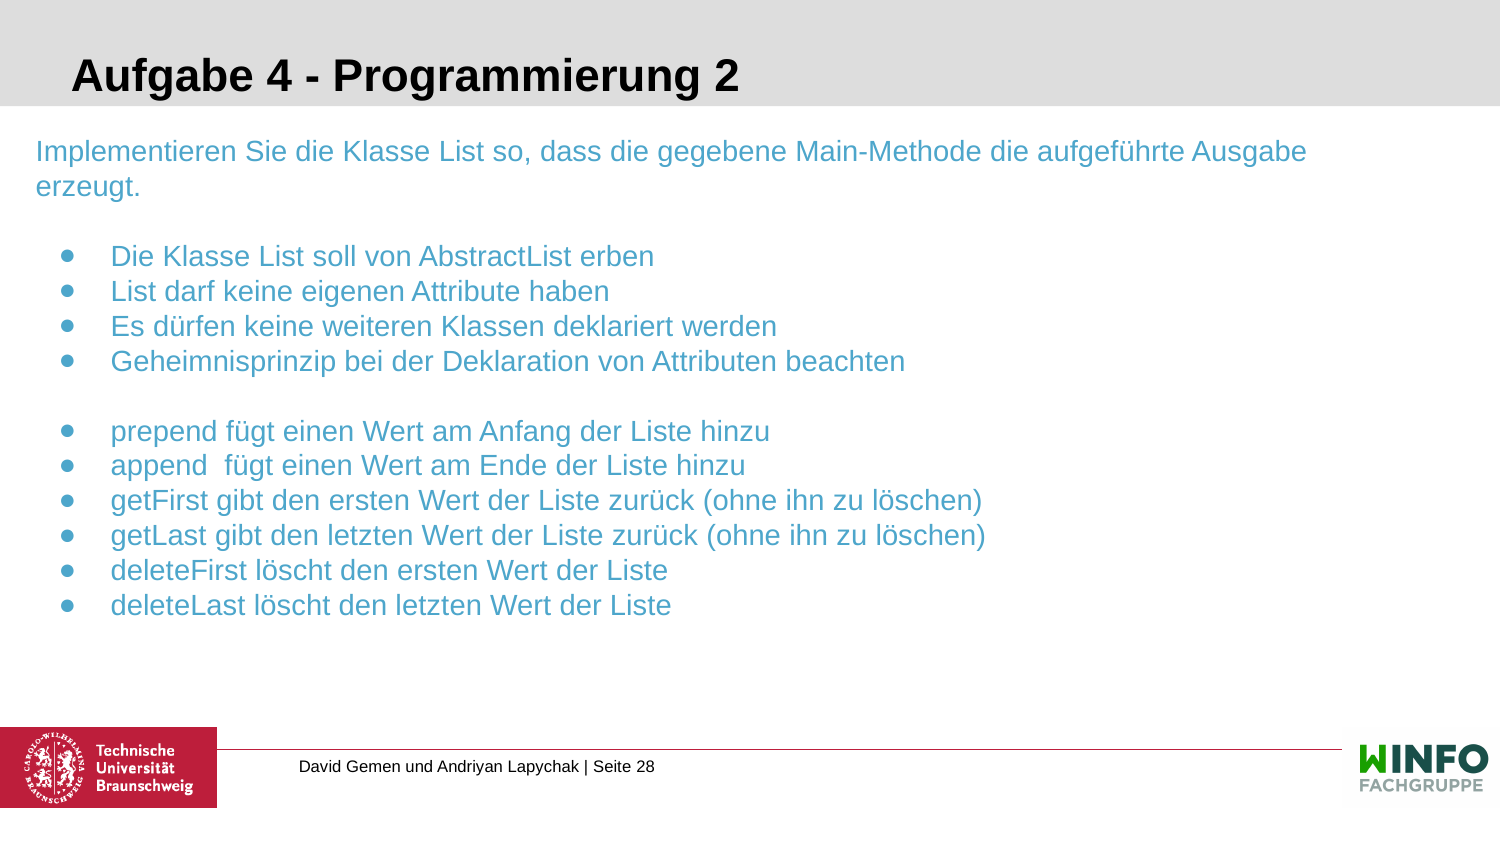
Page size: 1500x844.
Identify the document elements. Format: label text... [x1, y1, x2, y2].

text_box Implementieren Sie die Klasse List so, dass die gegebene Main-Methode die aufgeführte Ausgabe erzeugt. Die Klasse List soll von AbstractList erben List darf keine eigenen Attribute haben Es dürfen keine weiteren Klassen deklariert werden Geheimnisprinzip bei der Deklaration von Attributen beachten prepend fügt einen Wert am Anfang der Liste hinzu append fügt einen Wert am Ende der Liste hinzu getFirst gibt den ersten Wert der Liste zurück (ohne ihn zu löschen) getLast gibt den letzten Wert der Liste zurück (ohne ihn zu löschen) deleteFirst löscht den ersten Wert der Liste deleteLast löscht den letzten Wert der Liste [20, 117, 1438, 637]
title Aufgabe 4 - Programmierung 2 [70, 13, 1445, 101]
picture [0, 727, 217, 808]
picture [1342, 727, 1500, 808]
